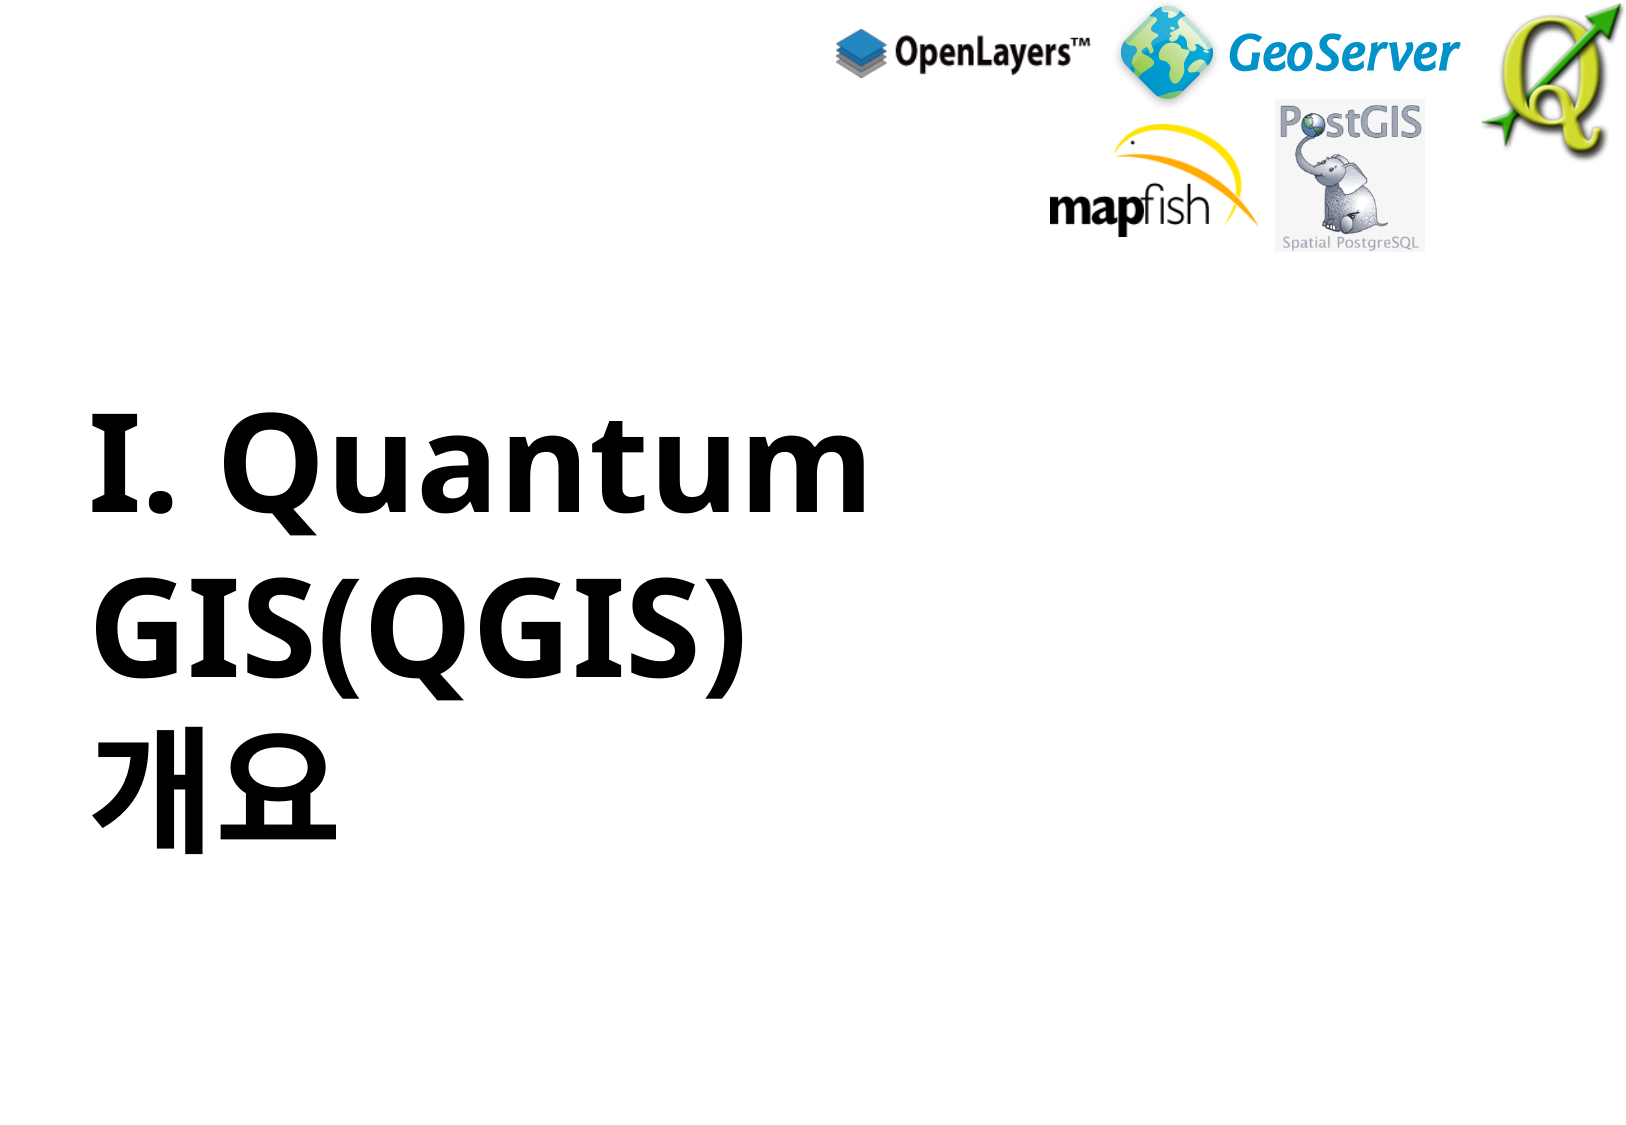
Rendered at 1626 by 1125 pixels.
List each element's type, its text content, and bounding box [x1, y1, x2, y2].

picture [1112, 0, 1461, 252]
picture [836, 28, 1091, 78]
picture [1479, 0, 1625, 163]
picture [1049, 124, 1259, 237]
text_box I. Quantum GIS(QGIS) 개요 [80, 375, 1525, 870]
